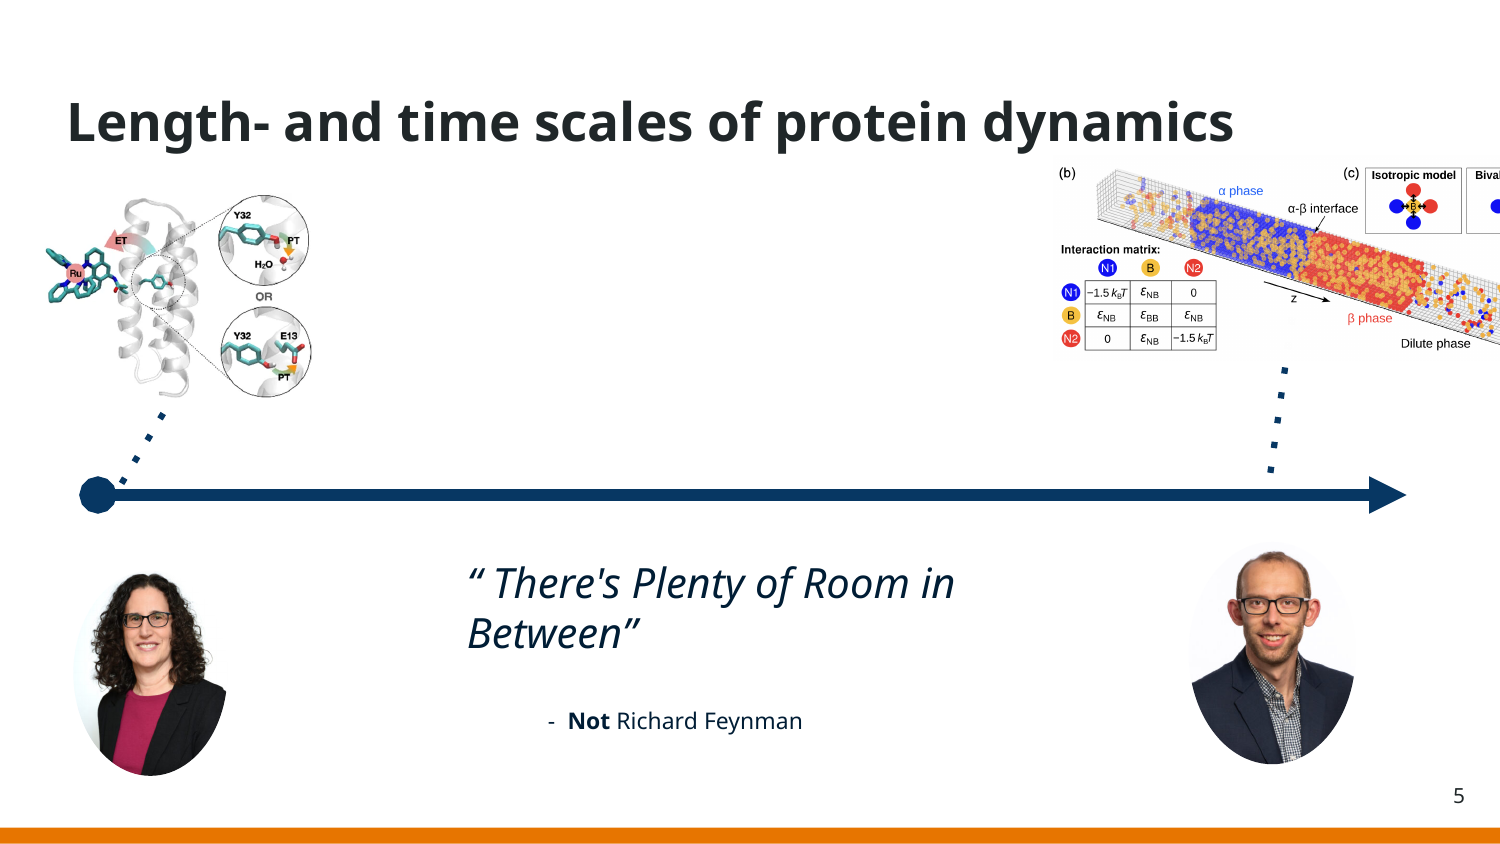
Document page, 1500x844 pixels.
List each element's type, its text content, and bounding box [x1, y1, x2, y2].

slide_number ‹#› [1389, 764, 1480, 830]
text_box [121, 407, 182, 484]
text_box “ There's Plenty of Room in Between” - Not Richard Feynman [451, 542, 1049, 785]
picture [1188, 541, 1356, 765]
picture [73, 570, 228, 777]
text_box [1266, 369, 1298, 498]
title Length- and time scales of protein dynamics [51, 72, 1449, 167]
picture [1052, 155, 1500, 361]
picture [36, 192, 319, 399]
